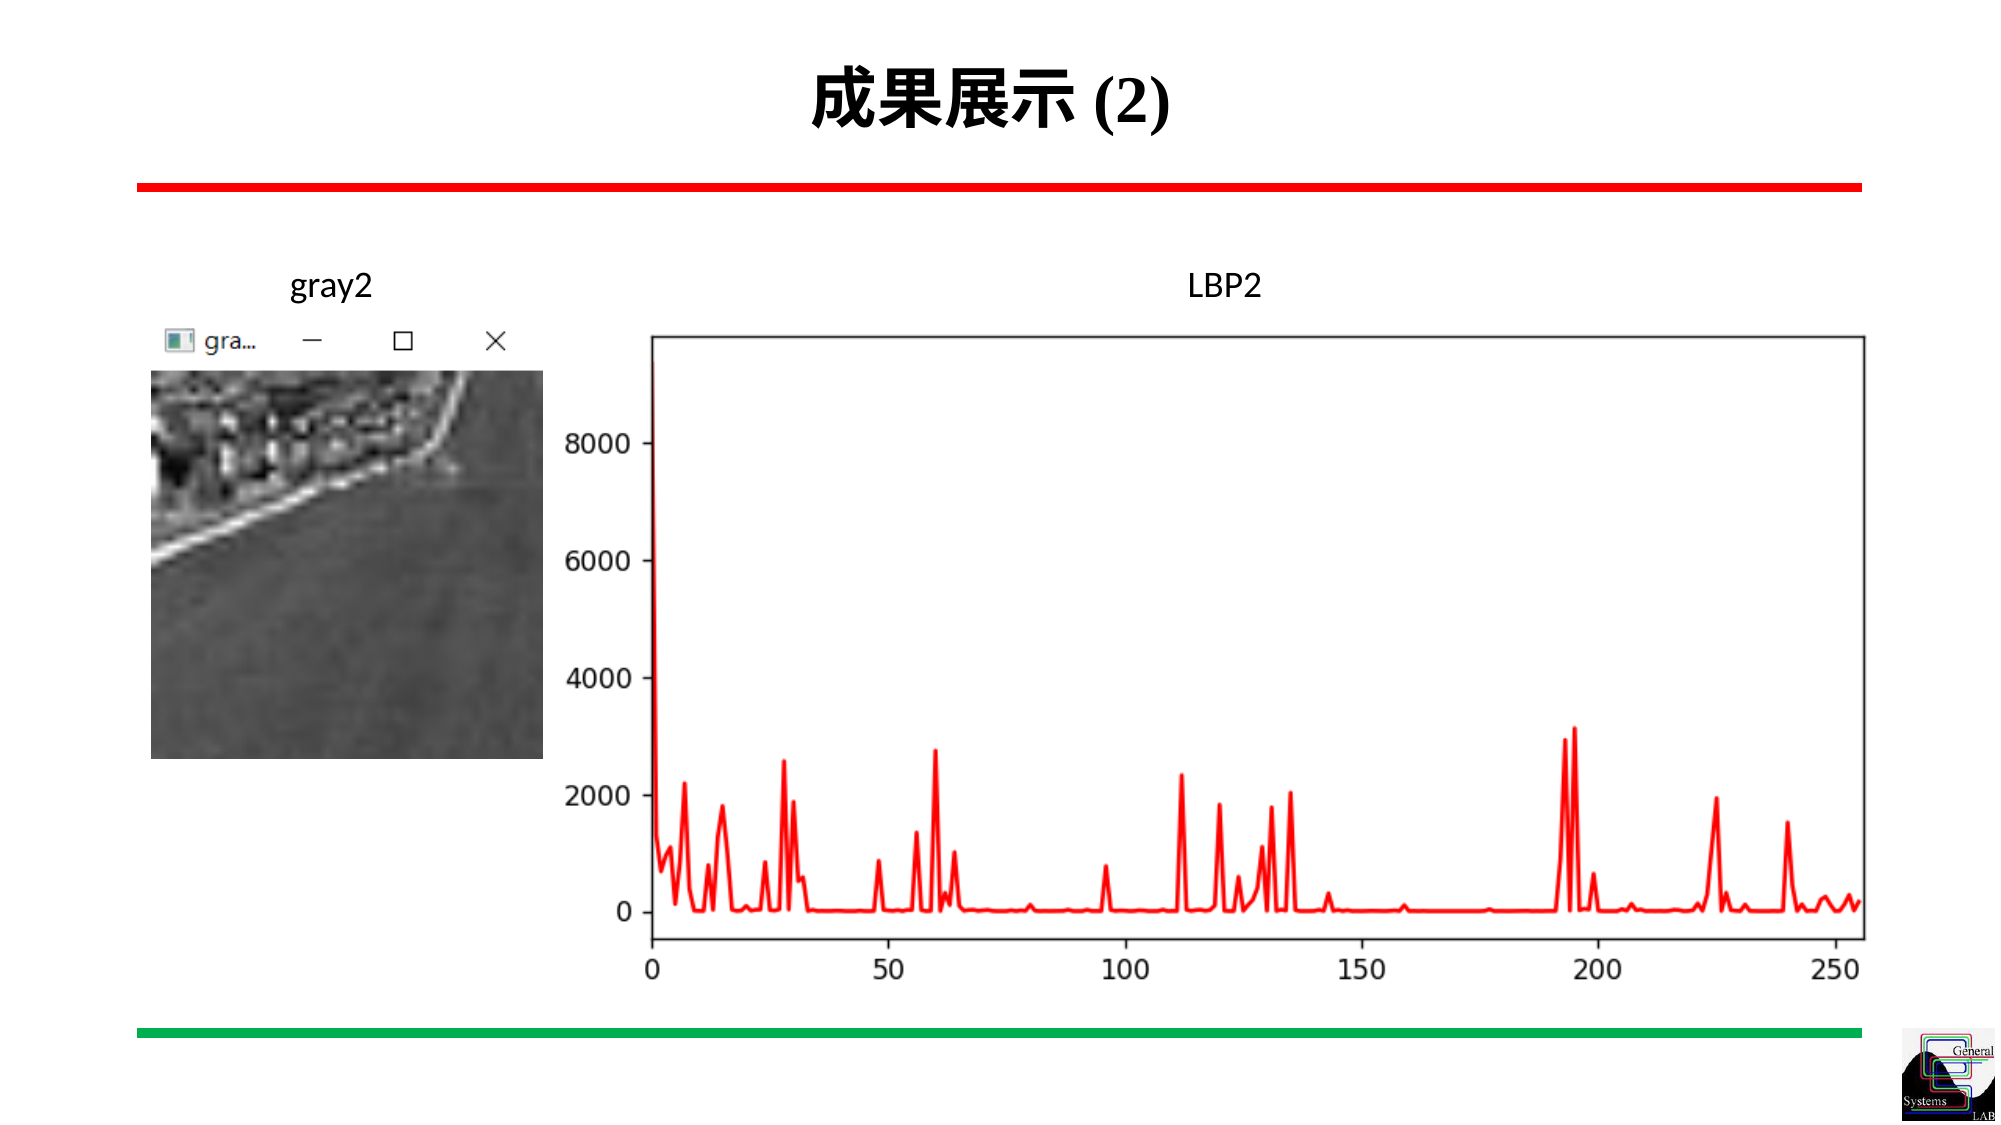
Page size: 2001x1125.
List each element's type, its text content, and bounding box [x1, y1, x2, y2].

picture [1902, 1028, 1995, 1121]
text_box gray2 [275, 252, 475, 313]
picture [558, 313, 1895, 992]
text_box LBP2 [1172, 252, 1373, 313]
title 成果展示(2) [137, 41, 1863, 160]
picture [151, 313, 543, 759]
